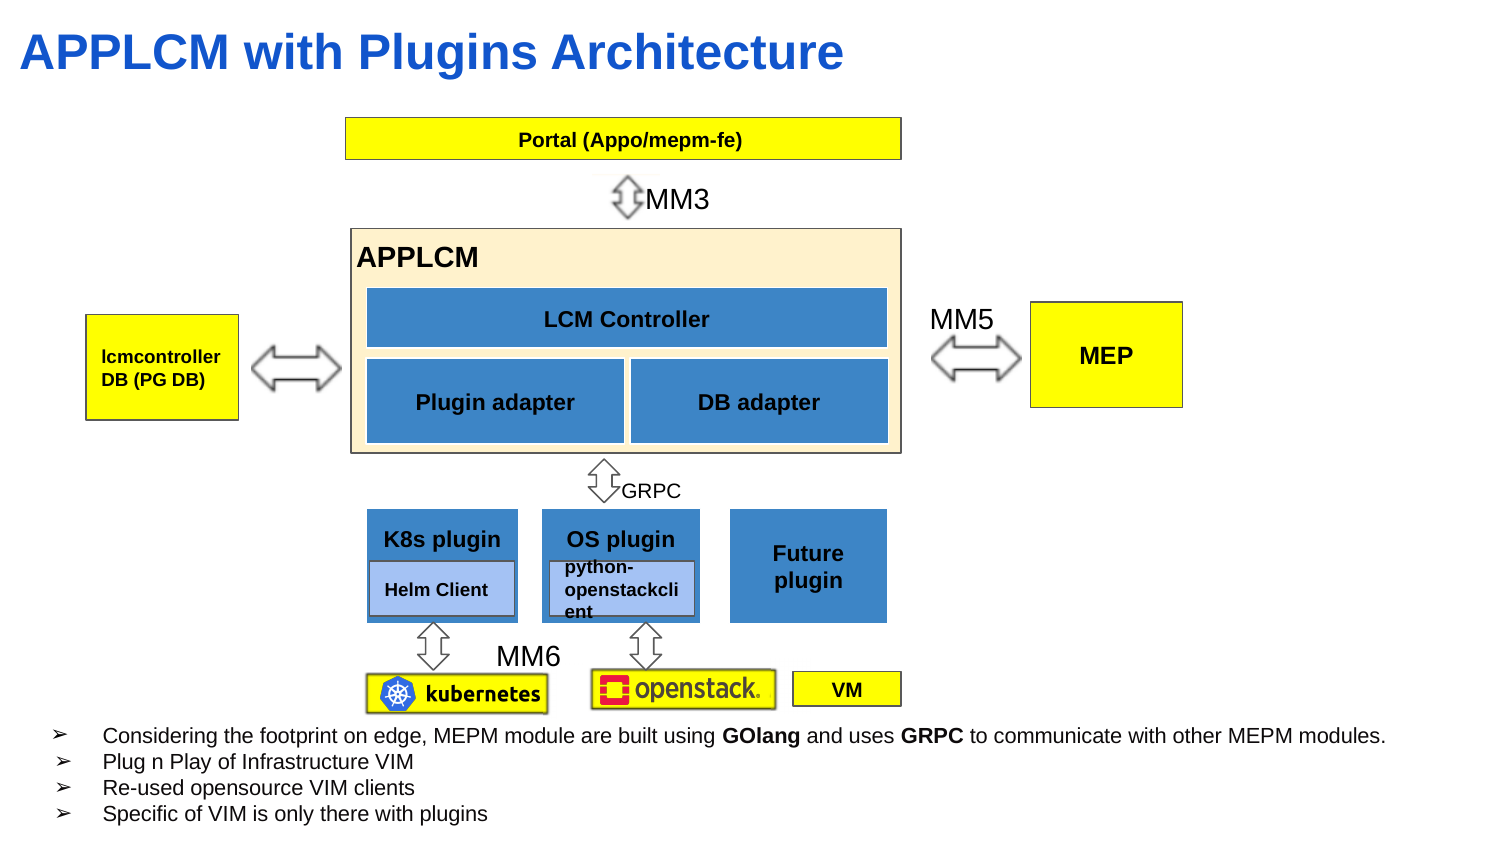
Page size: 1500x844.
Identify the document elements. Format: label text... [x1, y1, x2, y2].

text_box [631, 622, 662, 657]
text_box Future plugin [728, 508, 889, 624]
text_box MM3 [630, 164, 780, 230]
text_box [556, 658, 811, 721]
picture [250, 339, 342, 396]
text_box [345, 117, 902, 160]
text_box VM [815, 671, 902, 707]
text_box python-openstackclient [549, 561, 695, 617]
text_box lcmcontrollerDB (PG DB) [86, 314, 239, 421]
text_box [351, 228, 902, 454]
text_box Portal (Appo/mepm-fe) [503, 125, 832, 153]
text_box DB adapter [629, 358, 889, 444]
text_box APPLCM [341, 223, 543, 289]
text_box OS plugin [541, 508, 701, 624]
text_box Considering the footprint on edge, MEPM module are built using GOlang and uses GRPC to communicate with other MEPM modules. Plug n Play of Infrastructure VIM Re-used opensource VIM clients Specific of VIM is only there with plugins [12, 706, 1457, 842]
picture [591, 164, 660, 221]
text_box LCM Controller [366, 287, 888, 349]
text_box APPLCM with Plugins Architecture [4, 4, 1203, 95]
text_box Helm Client [369, 561, 515, 617]
picture [931, 328, 1022, 385]
text_box MEP [1030, 302, 1183, 408]
text_box MM5 [914, 285, 1064, 351]
text_box GRPC [606, 465, 744, 516]
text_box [331, 662, 553, 725]
text_box Plugin adapter [366, 358, 625, 444]
text_box MM6 [481, 622, 631, 661]
text_box [588, 459, 611, 503]
text_box [417, 622, 450, 661]
text_box K8s plugin [366, 508, 519, 624]
